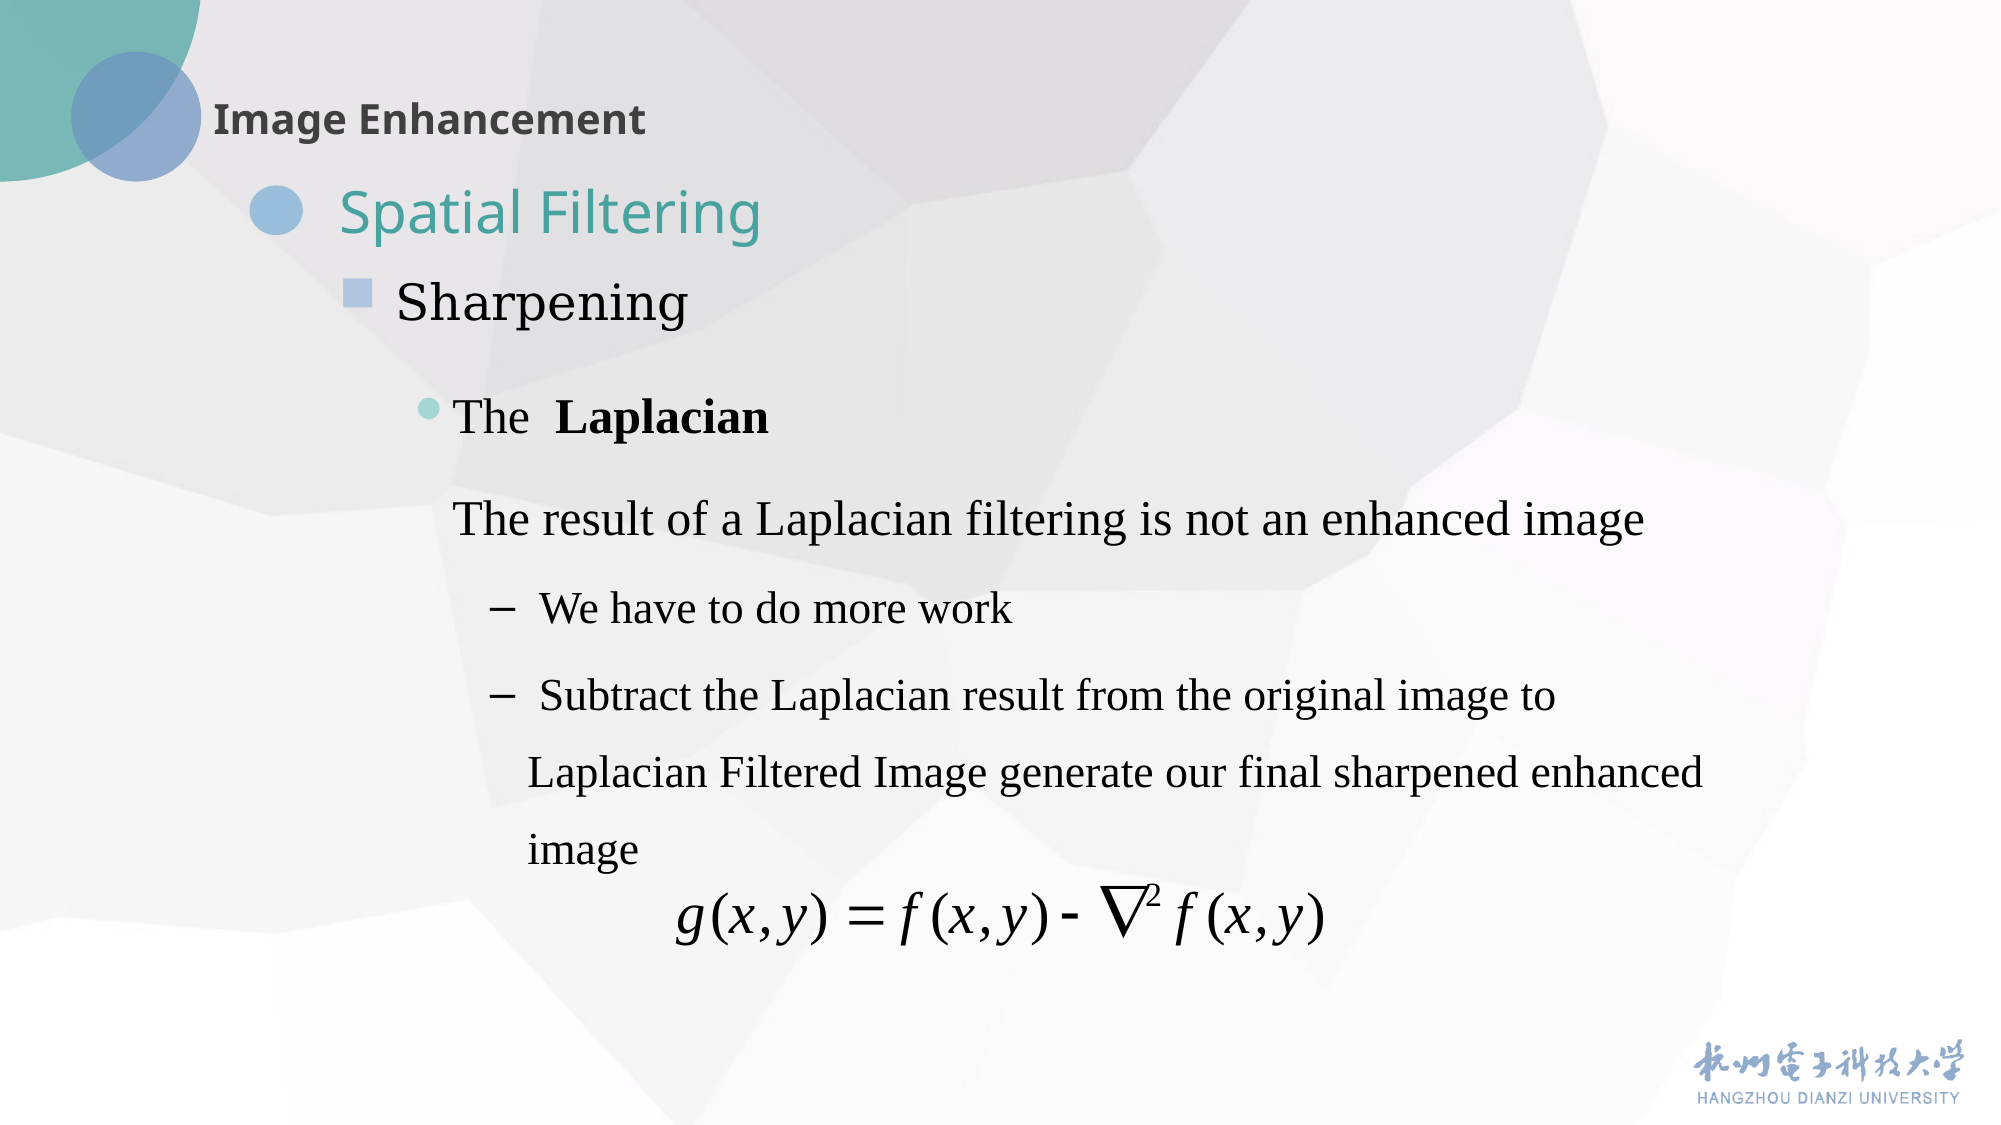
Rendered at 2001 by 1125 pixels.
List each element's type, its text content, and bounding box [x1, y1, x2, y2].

text_box [0, 0, 202, 183]
text_box Sharpening [324, 262, 1426, 338]
text_box The Laplacian [400, 382, 1700, 469]
text_box [248, 184, 304, 237]
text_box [664, 869, 1336, 958]
text_box [70, 50, 203, 183]
picture [0, 0, 2001, 1125]
text_box The result of a Laplacian filtering is not an enhanced image We have to do more work Subtract the Laplacian result from the original image to Laplacian Filtered Image generate our final sharpened enhanced image [400, 460, 1748, 1125]
text_box Spatial Filtering [324, 167, 1717, 253]
